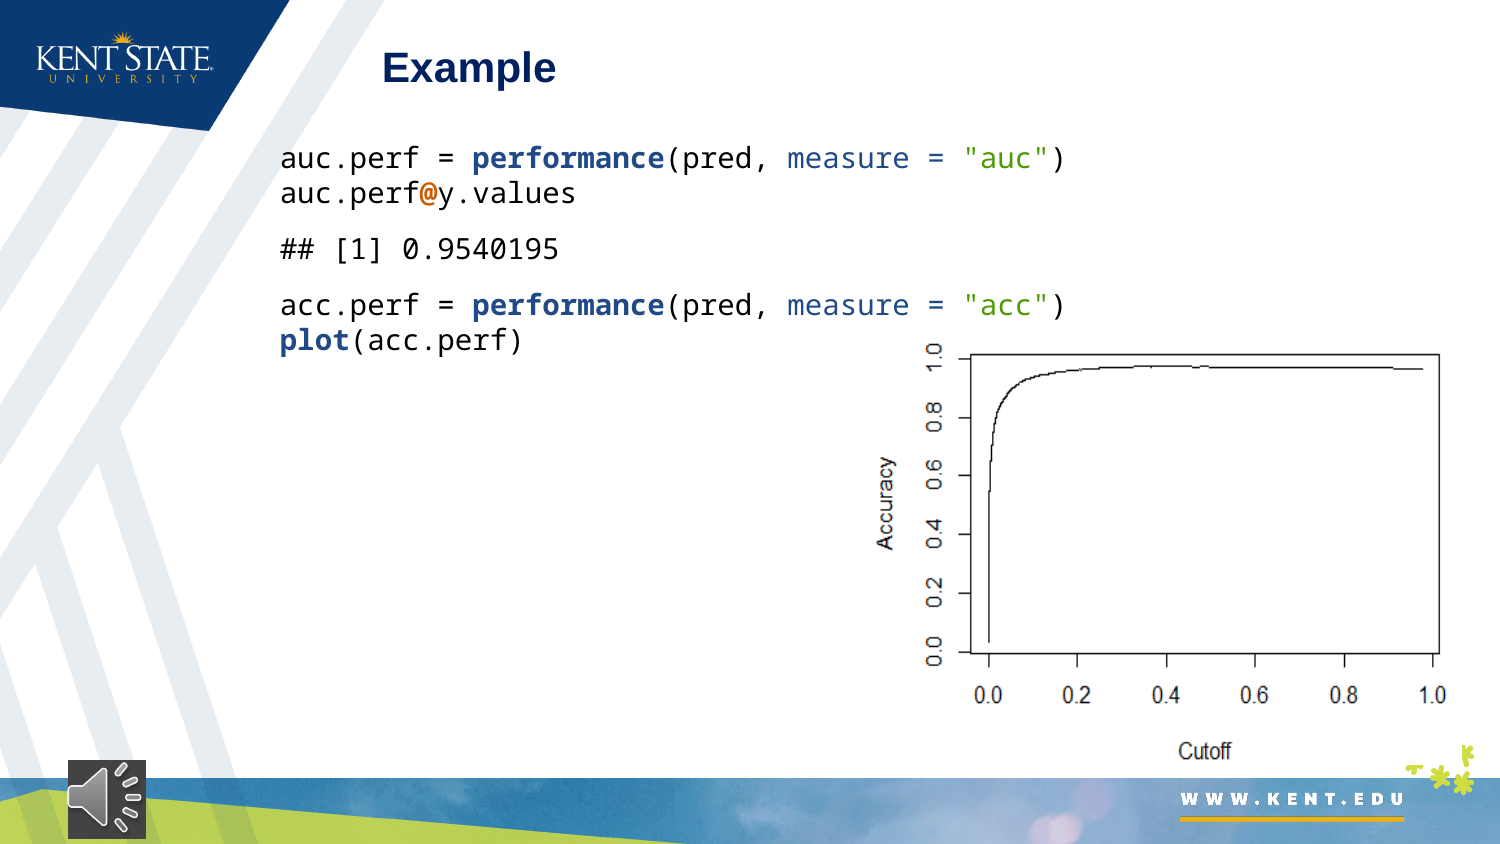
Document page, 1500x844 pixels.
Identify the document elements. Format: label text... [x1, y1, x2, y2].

title Example [366, 38, 1406, 100]
picture [0, 0, 1500, 844]
text_box auc.perf = performance(pred, measure = "auc") auc.perf@y.values ## [1] 0.9540195 acc.perf = performance(pred, measure = "acc") plot(acc.perf) [265, 132, 1419, 364]
